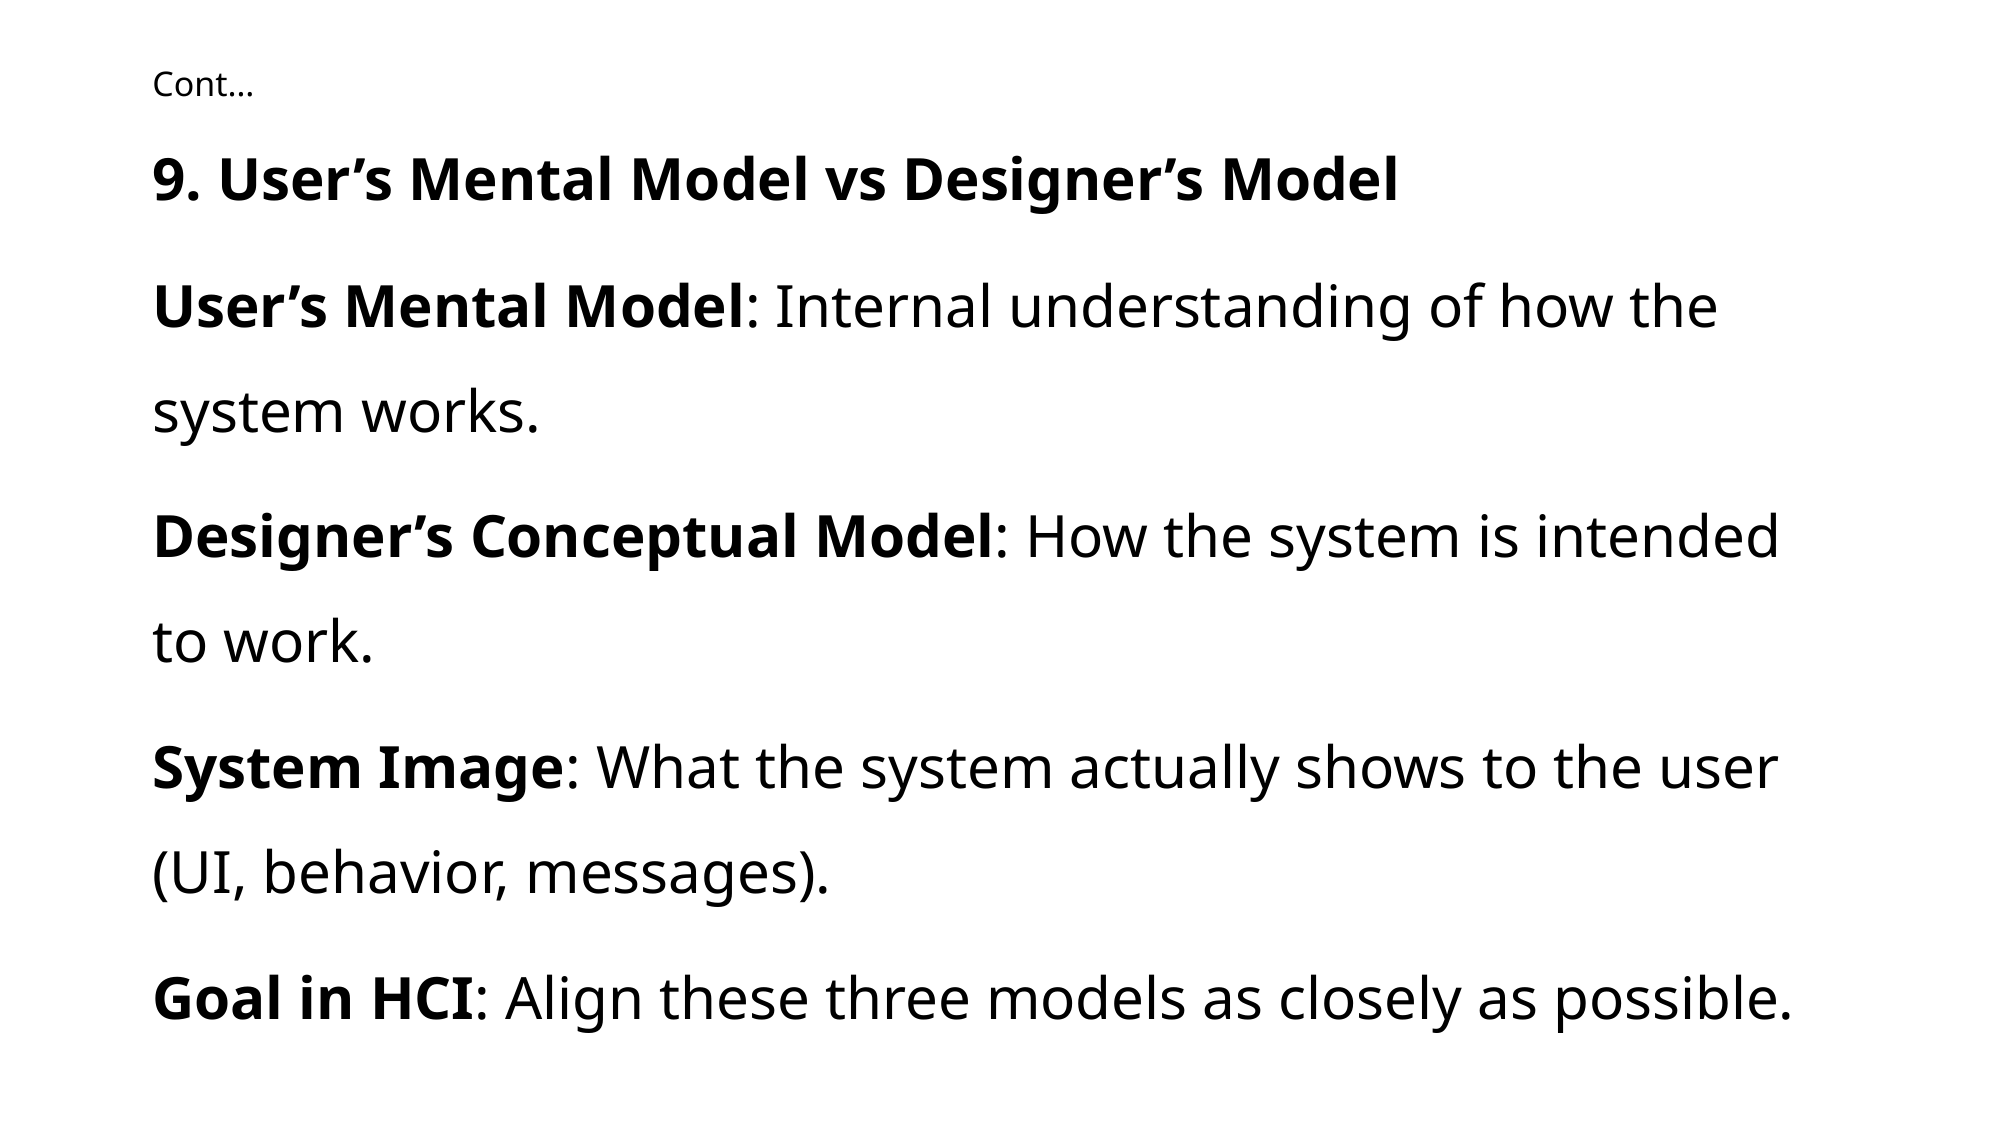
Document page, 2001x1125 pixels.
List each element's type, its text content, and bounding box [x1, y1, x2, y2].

list 9. User’s Mental Model vs Designer’s Model User’s Mental Model: Internal understanding of how the system works. Designer’s Conceptual Model: How the system is intended to work. System Image: What the system actually shows to the user (UI, behavior, messages). Goal in HCI: Align these three models as closely as possible. [137, 142, 1863, 1066]
title Cont… [137, 59, 1863, 112]
